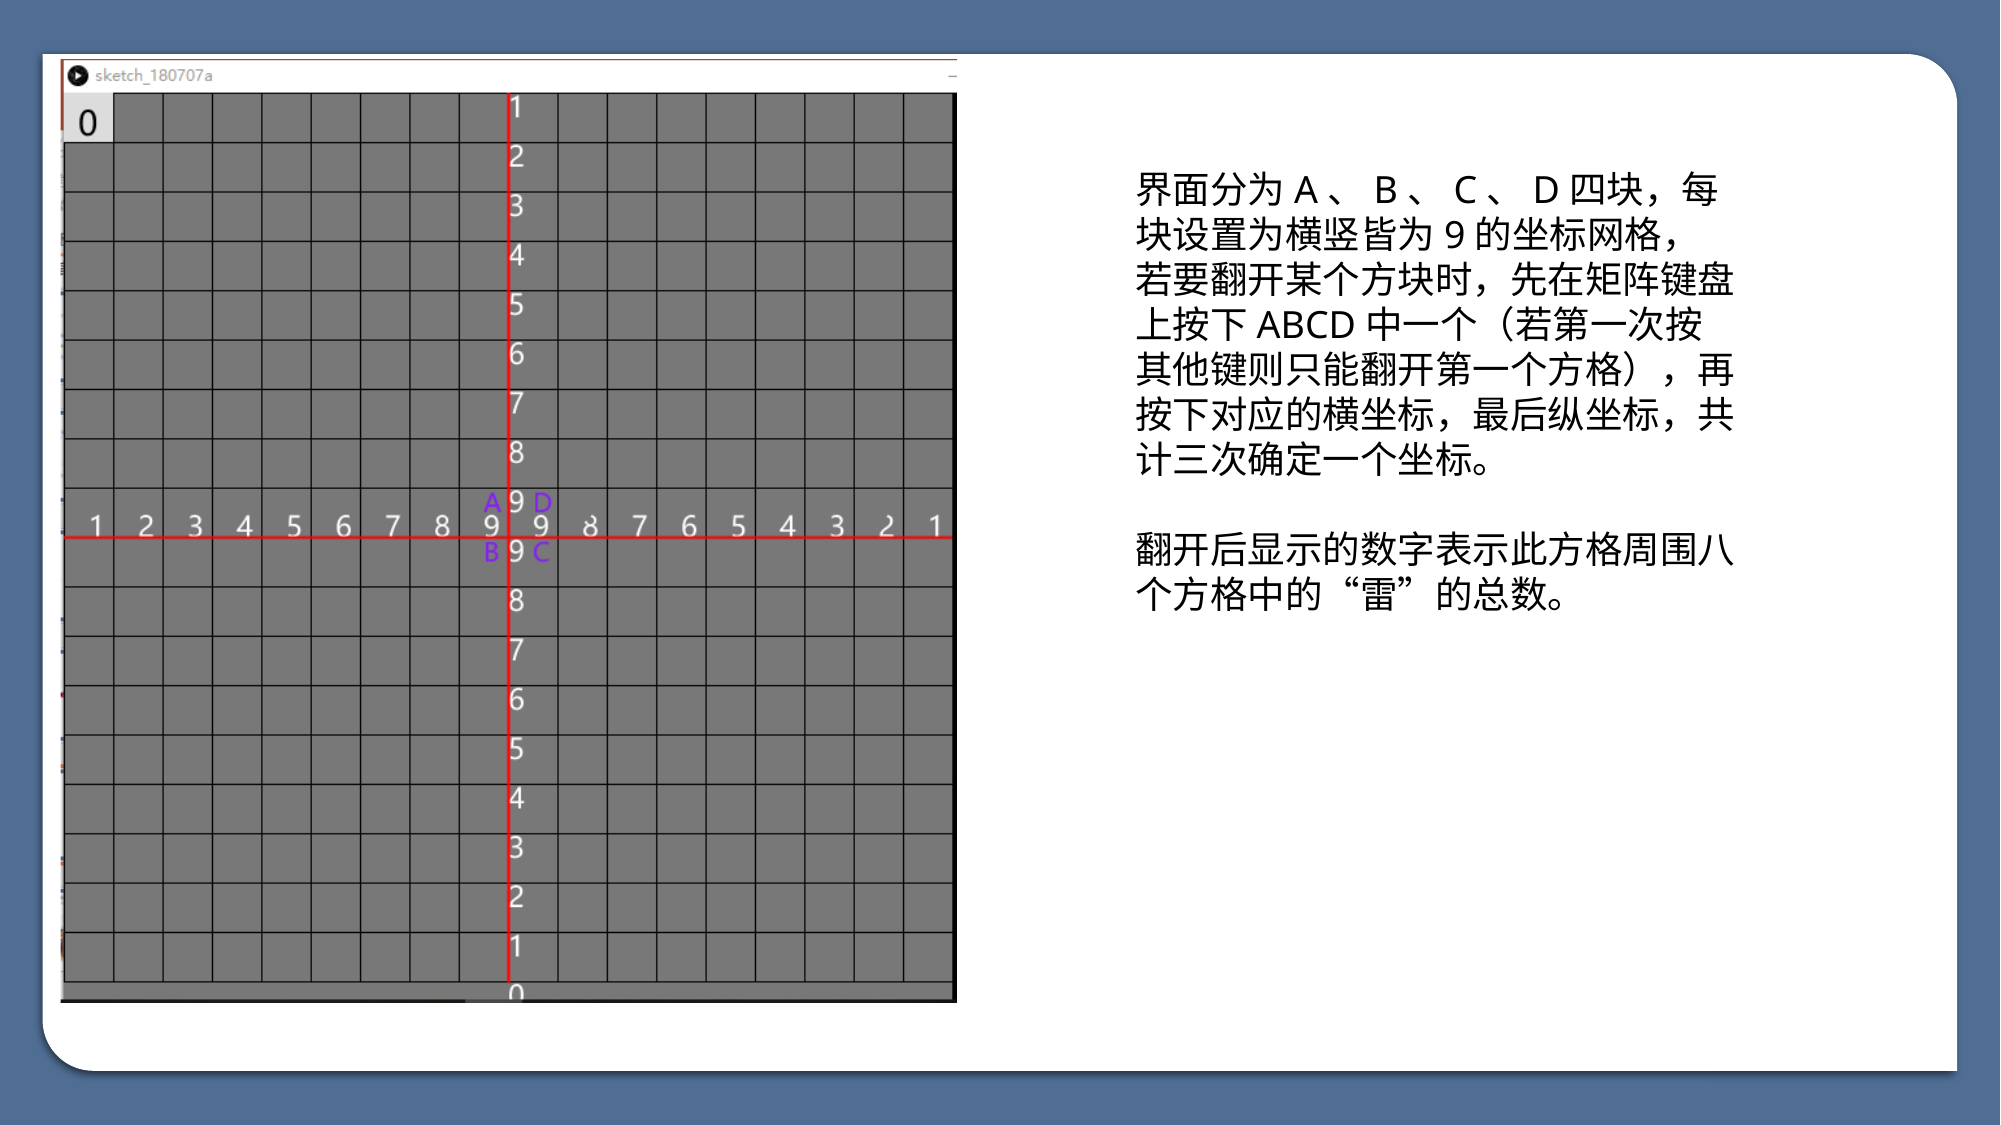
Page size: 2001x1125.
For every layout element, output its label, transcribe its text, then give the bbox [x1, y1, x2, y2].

text_box 界面分为A、B、C、D四块，每块设置为横竖皆为9的坐标网格，若要翻开某个方块时，先在矩阵键盘上按下ABCD中一个（若第一次按其他键则只能翻开第一个方格），再按下对应的横坐标，最后纵坐标，共计三次确定一个坐标。 翻开后显示的数字表示此方格周围八个方格中的“雷”的总数。 [1120, 159, 1750, 624]
picture [60, 59, 957, 1003]
